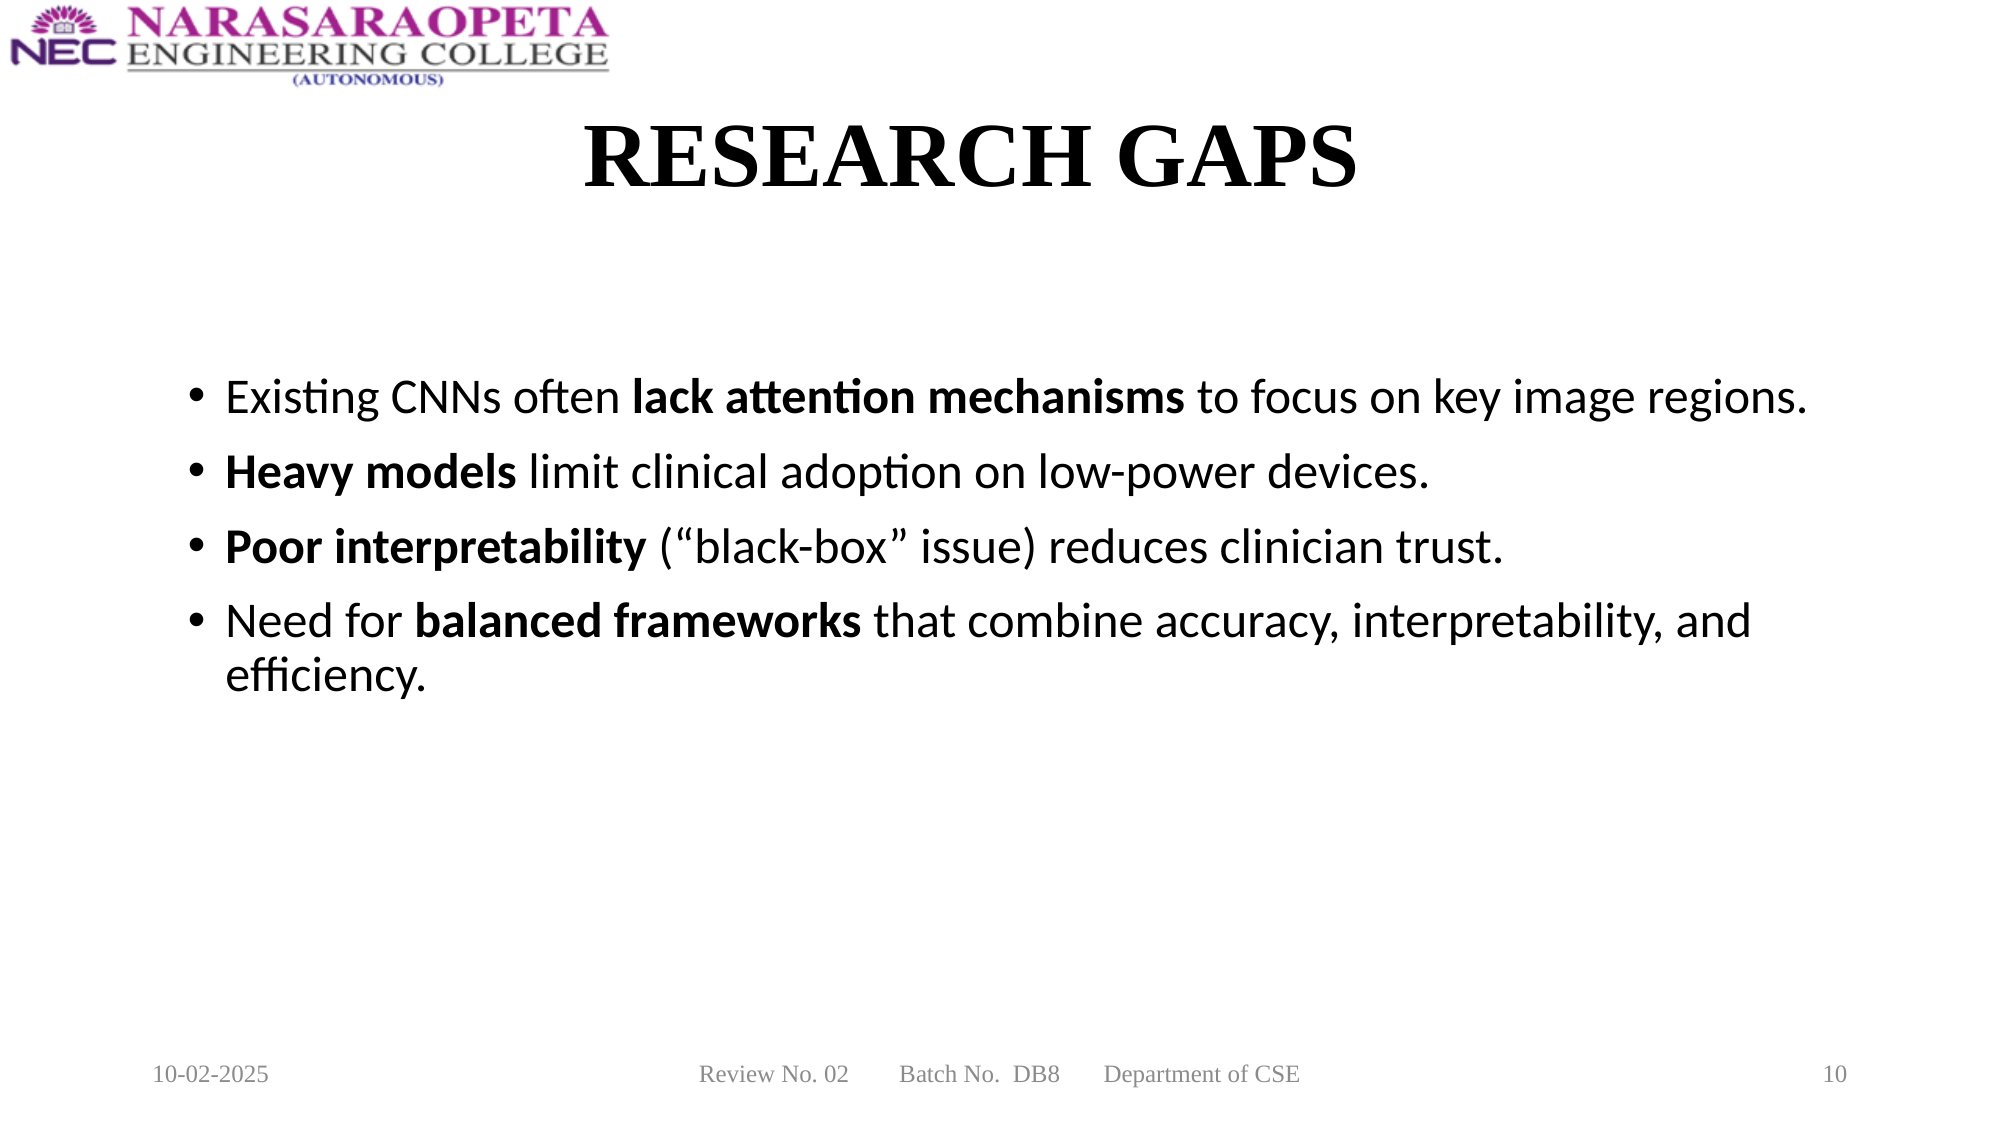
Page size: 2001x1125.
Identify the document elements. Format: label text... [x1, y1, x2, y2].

title RESEARCH GAPS [137, 64, 1807, 250]
picture [0, 0, 1280, 719]
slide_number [137, 1042, 588, 1103]
slide_number 10 [1412, 1042, 1863, 1103]
footer Review No. 02 Batch No. DB8 Department of CSE [662, 1042, 1338, 1103]
list Existing CNNs often lack attention mechanisms to focus on key image regions. Heavy models limit clinical adoption on low-power devices. Poor interpretability (“black-box” issue) reduces clinician trust. Need for balanced frameworks that combine accuracy, interpretability, and efficiency. [172, 210, 1880, 863]
